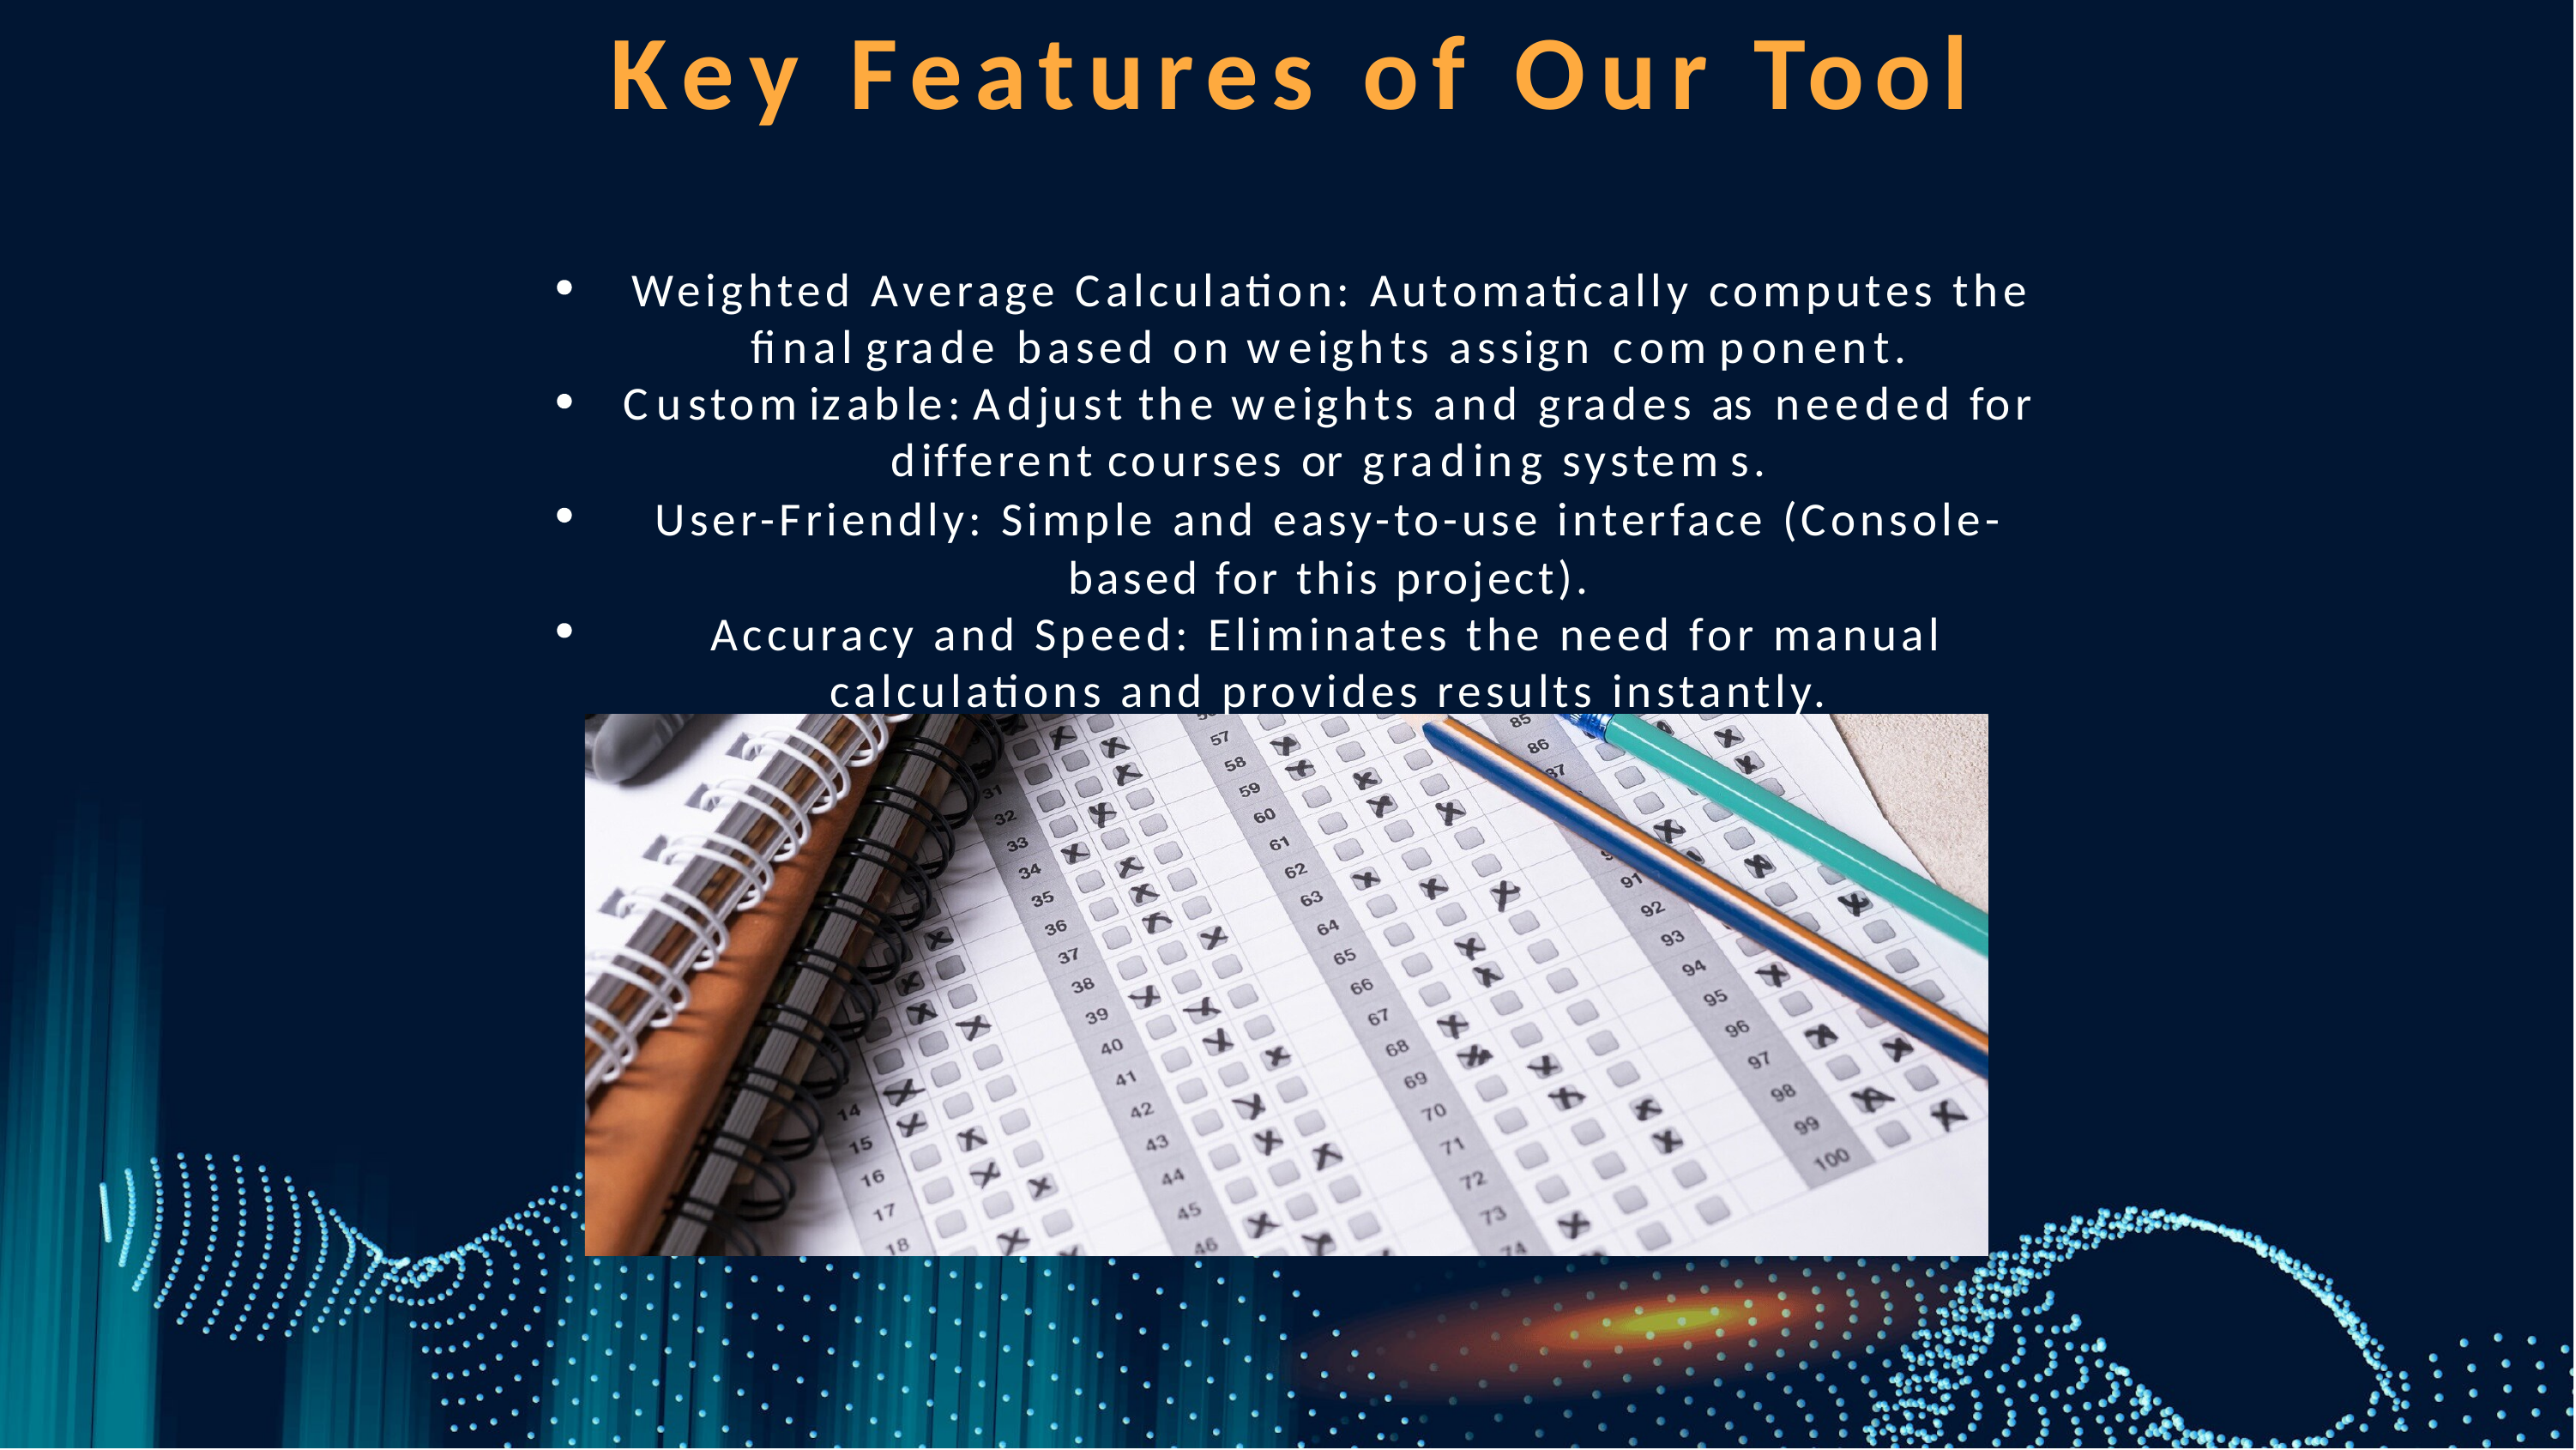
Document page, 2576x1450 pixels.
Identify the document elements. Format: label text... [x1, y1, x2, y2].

text_box Our [1512, 16, 1741, 126]
text_box [557, 394, 572, 409]
text_box [557, 507, 572, 523]
text_box [557, 623, 572, 638]
text_box [557, 280, 572, 295]
text_box Features of [848, 16, 1502, 126]
text_box Key [608, 16, 837, 126]
text_box [584, 714, 1988, 1256]
text_box Tool [1752, 16, 2006, 126]
text_box [0, 0, 2573, 1448]
text_box Weighted Average Calculation: Automatically computes the ﬁnal grade based on weights assign component. Customizable: Adjust the weights and grades as needed for different courses or grading systems. User-Friendly: Simple and easy-to-use interface (Console- based for this project). Accuracy and Speed: Eliminates the need for manual calculations and provides results instantly. [615, 262, 2045, 713]
